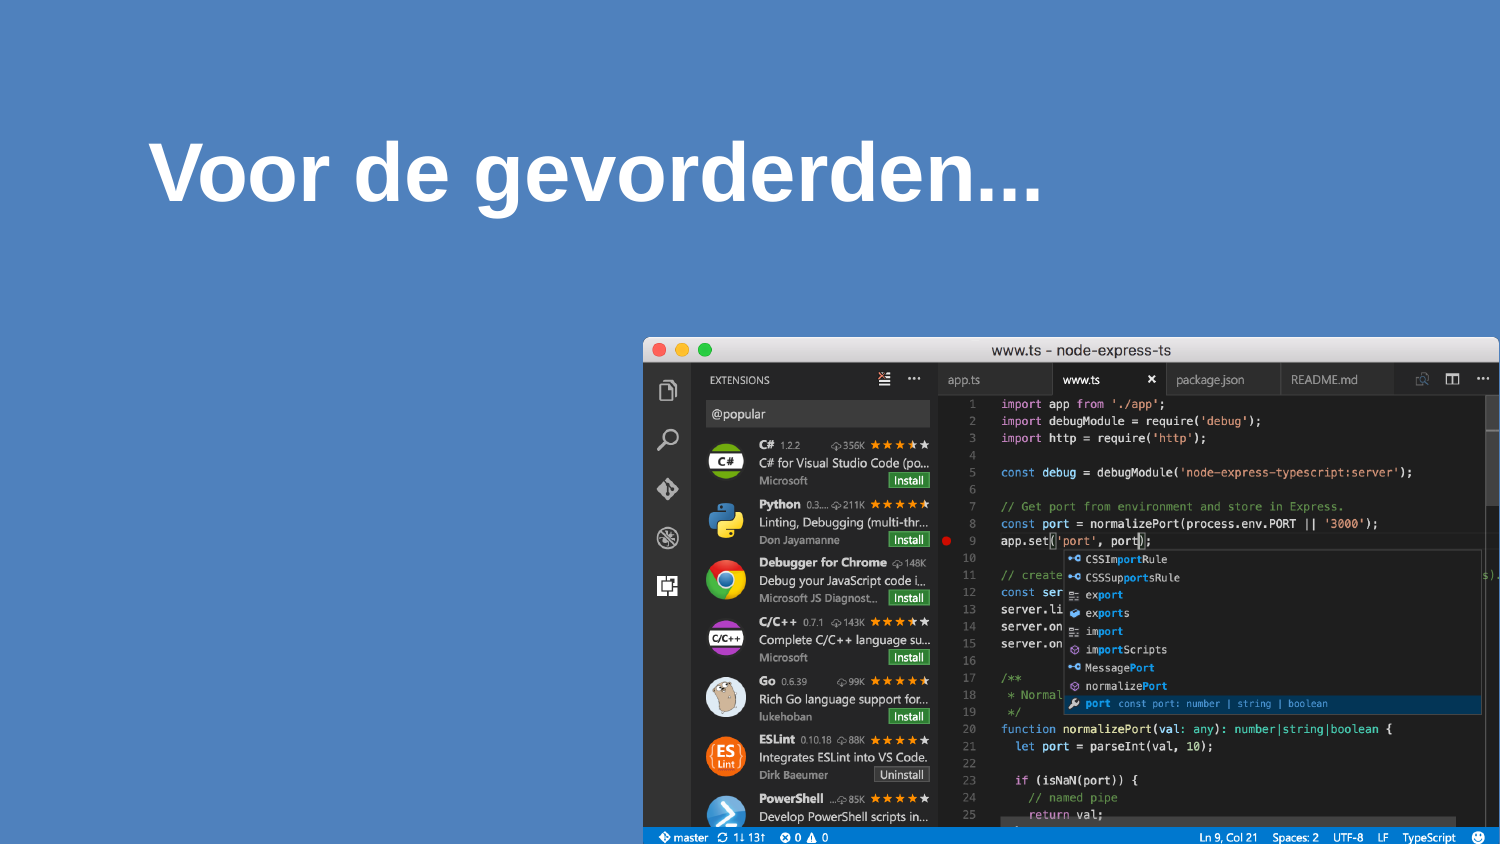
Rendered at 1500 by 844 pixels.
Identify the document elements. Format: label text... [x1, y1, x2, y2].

text_box Voor de gevorderden... [146, 109, 1072, 219]
text_box [0, 0, 1500, 844]
picture [643, 337, 1499, 844]
